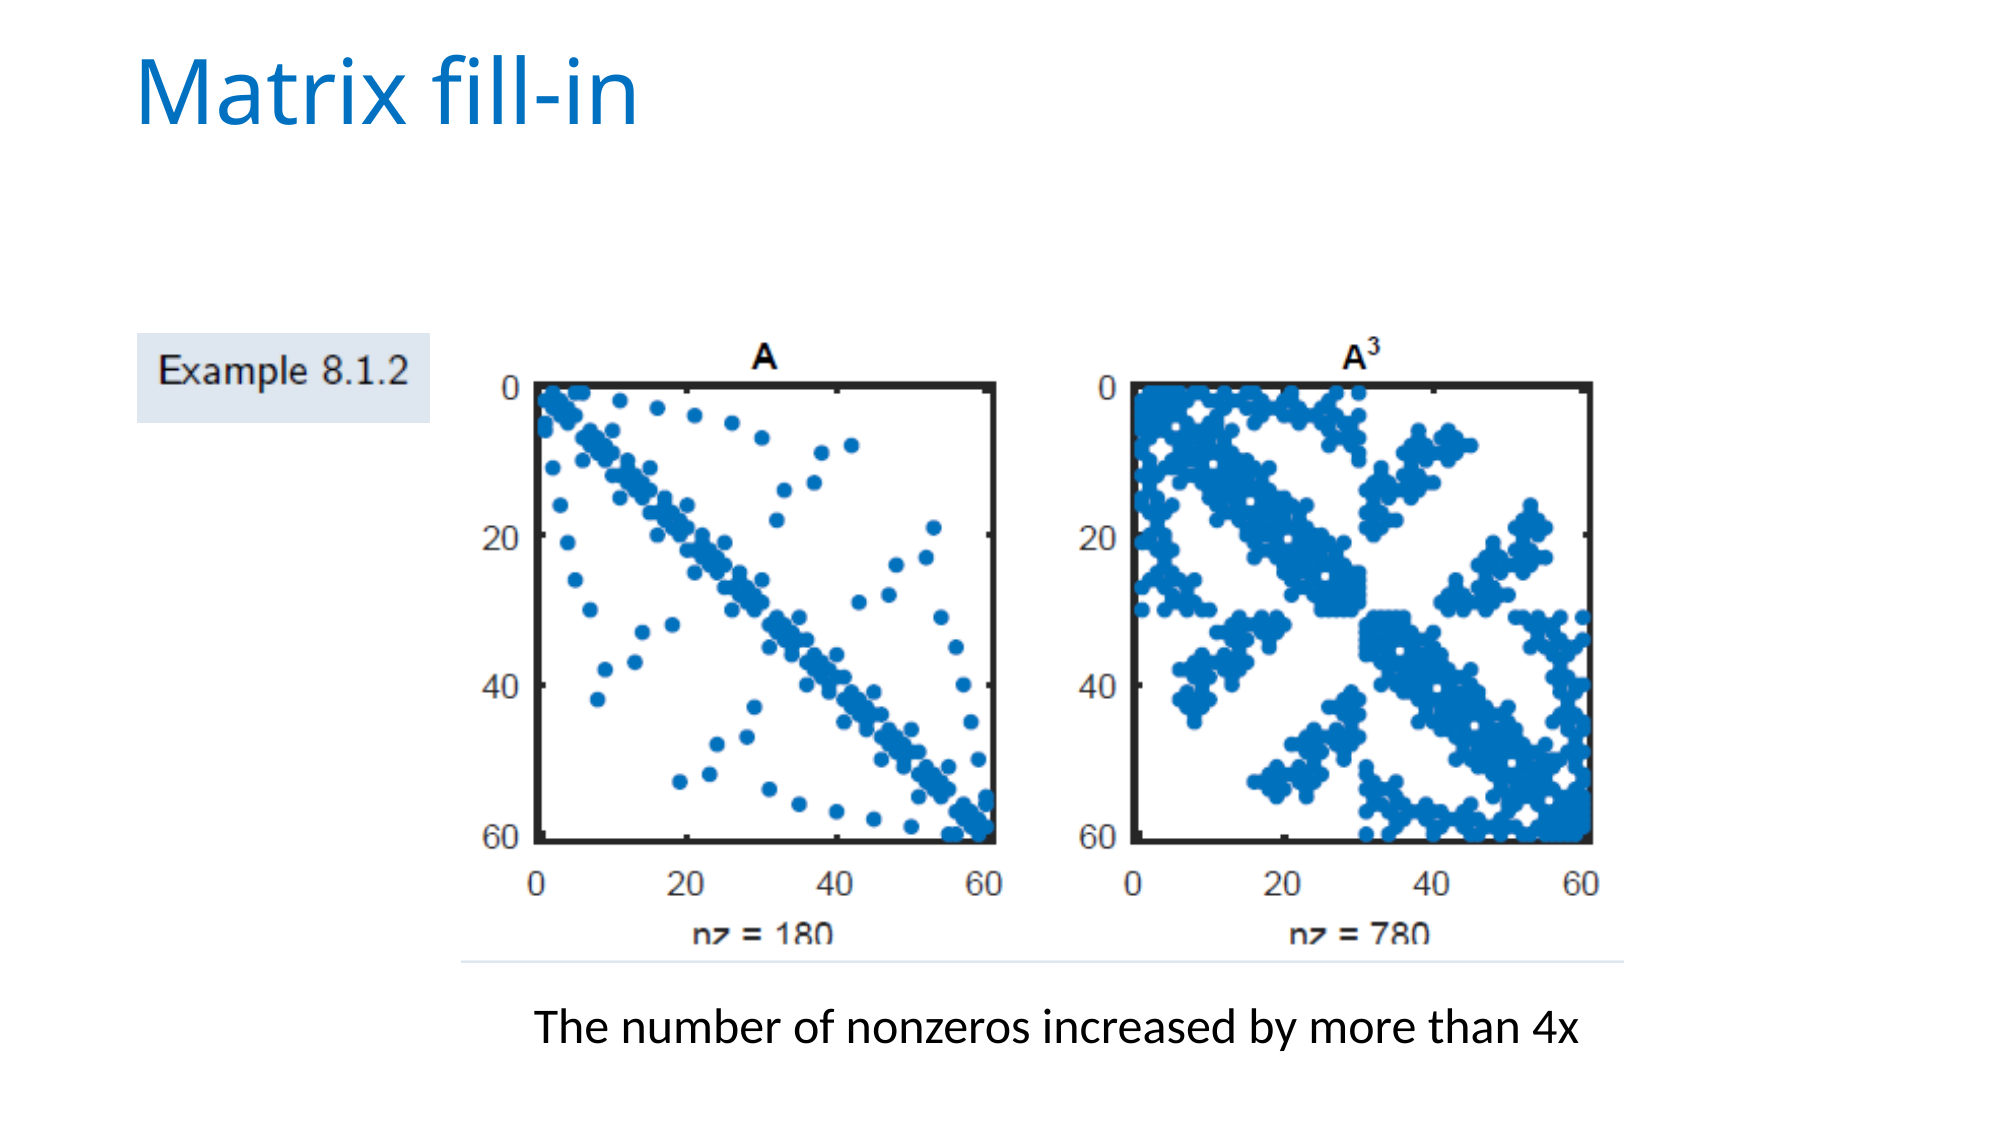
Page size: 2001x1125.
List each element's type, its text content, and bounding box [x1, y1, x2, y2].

title Matrix fill-in [118, 37, 1358, 152]
picture [461, 327, 1624, 963]
picture [137, 332, 430, 423]
text_box The number of nonzeros increased by more than 4x [518, 992, 1603, 1094]
